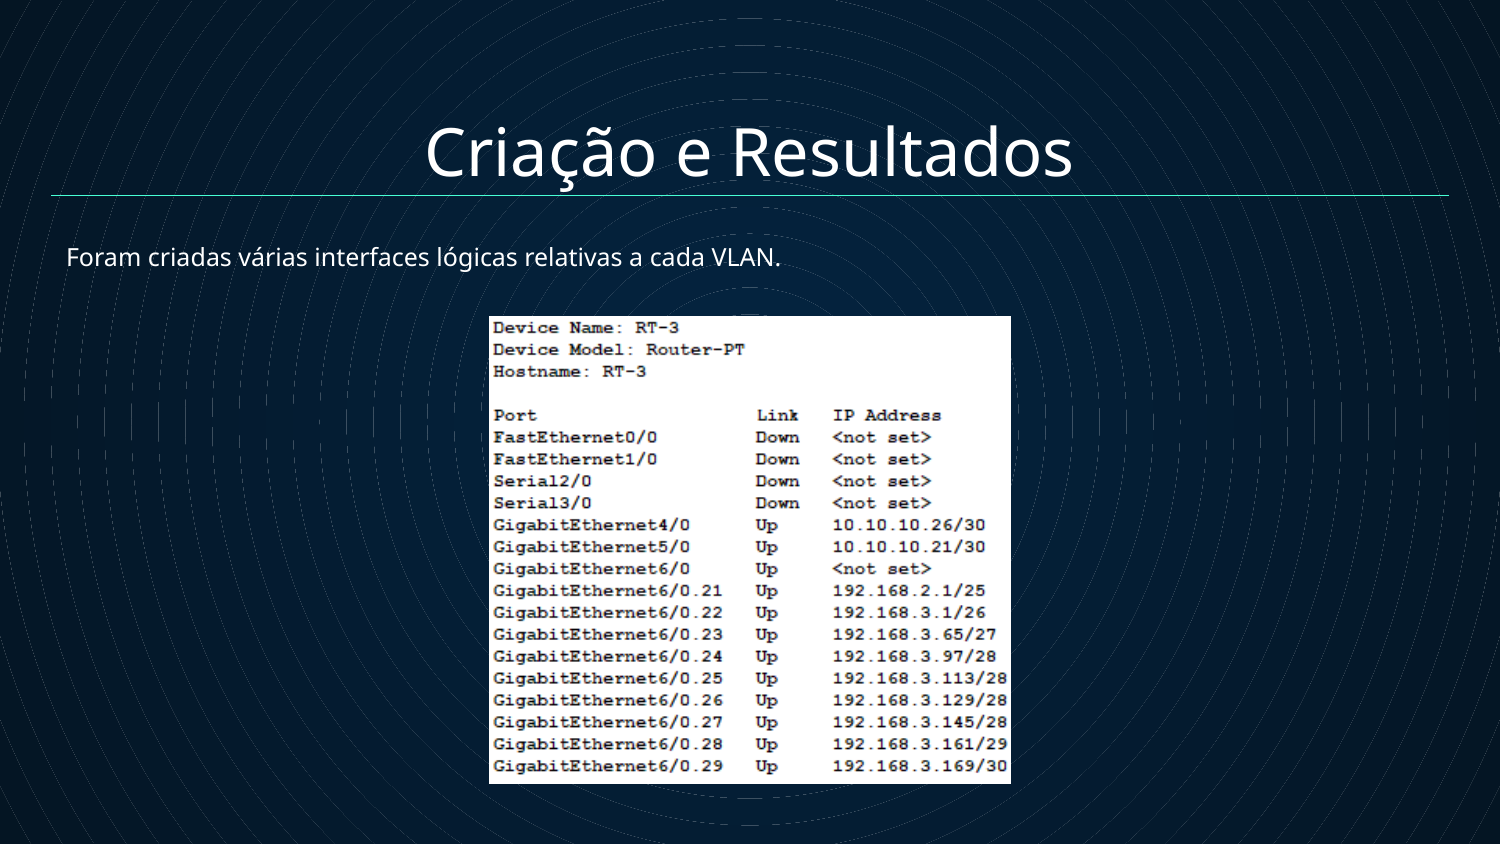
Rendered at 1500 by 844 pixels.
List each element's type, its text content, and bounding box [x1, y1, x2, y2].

picture [488, 316, 1012, 785]
text_box Foram criadas várias interfaces lógicas relativas a cada VLAN. [51, 226, 1449, 813]
title Criação e Resultados [51, 202, 1449, 206]
title Criação e Resultados [51, 105, 1449, 195]
